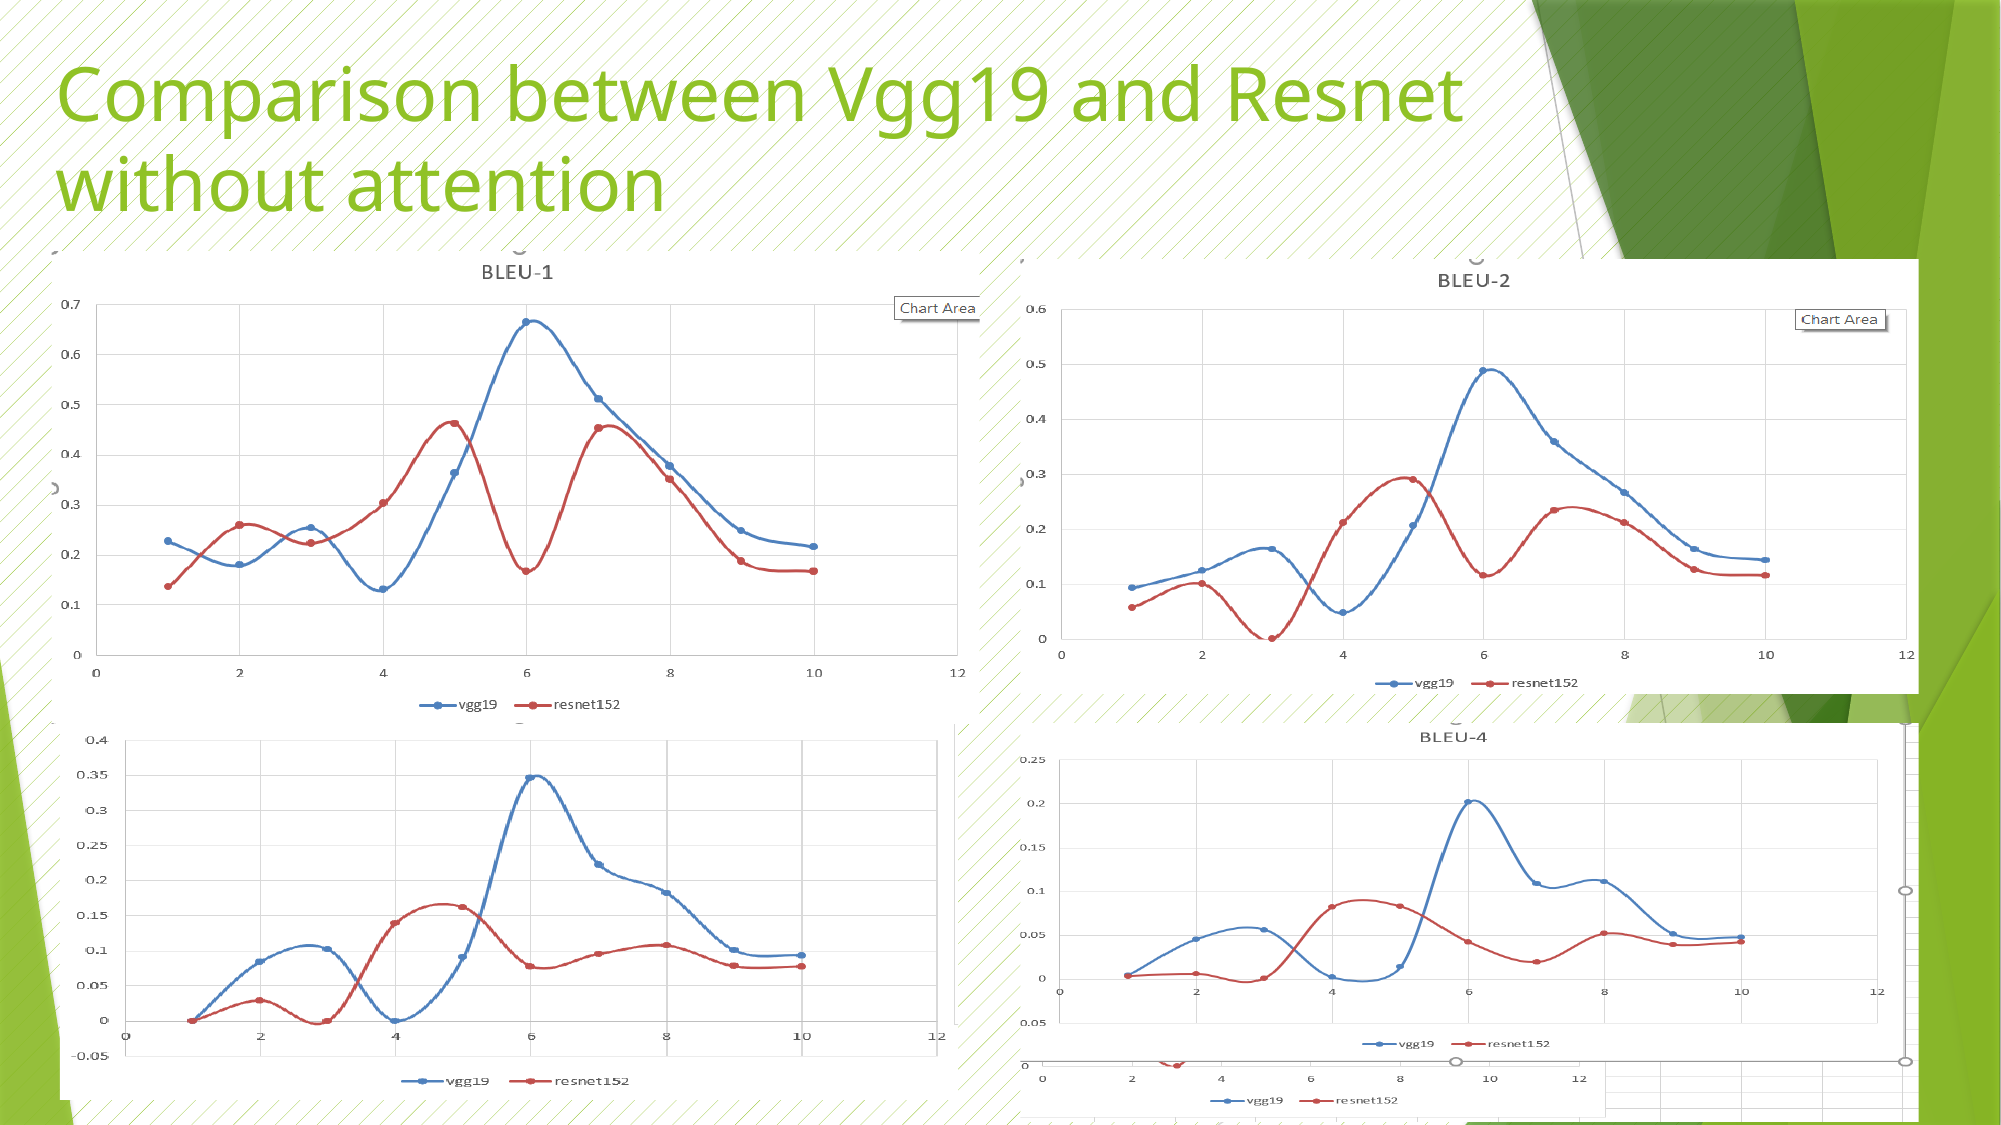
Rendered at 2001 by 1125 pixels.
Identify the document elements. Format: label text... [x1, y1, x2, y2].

picture [1019, 722, 1920, 1122]
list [59, 733, 959, 1100]
picture [1019, 258, 1920, 695]
title Comparison between Vgg19 and Resnet without attention [40, 39, 1660, 269]
picture [50, 250, 981, 724]
